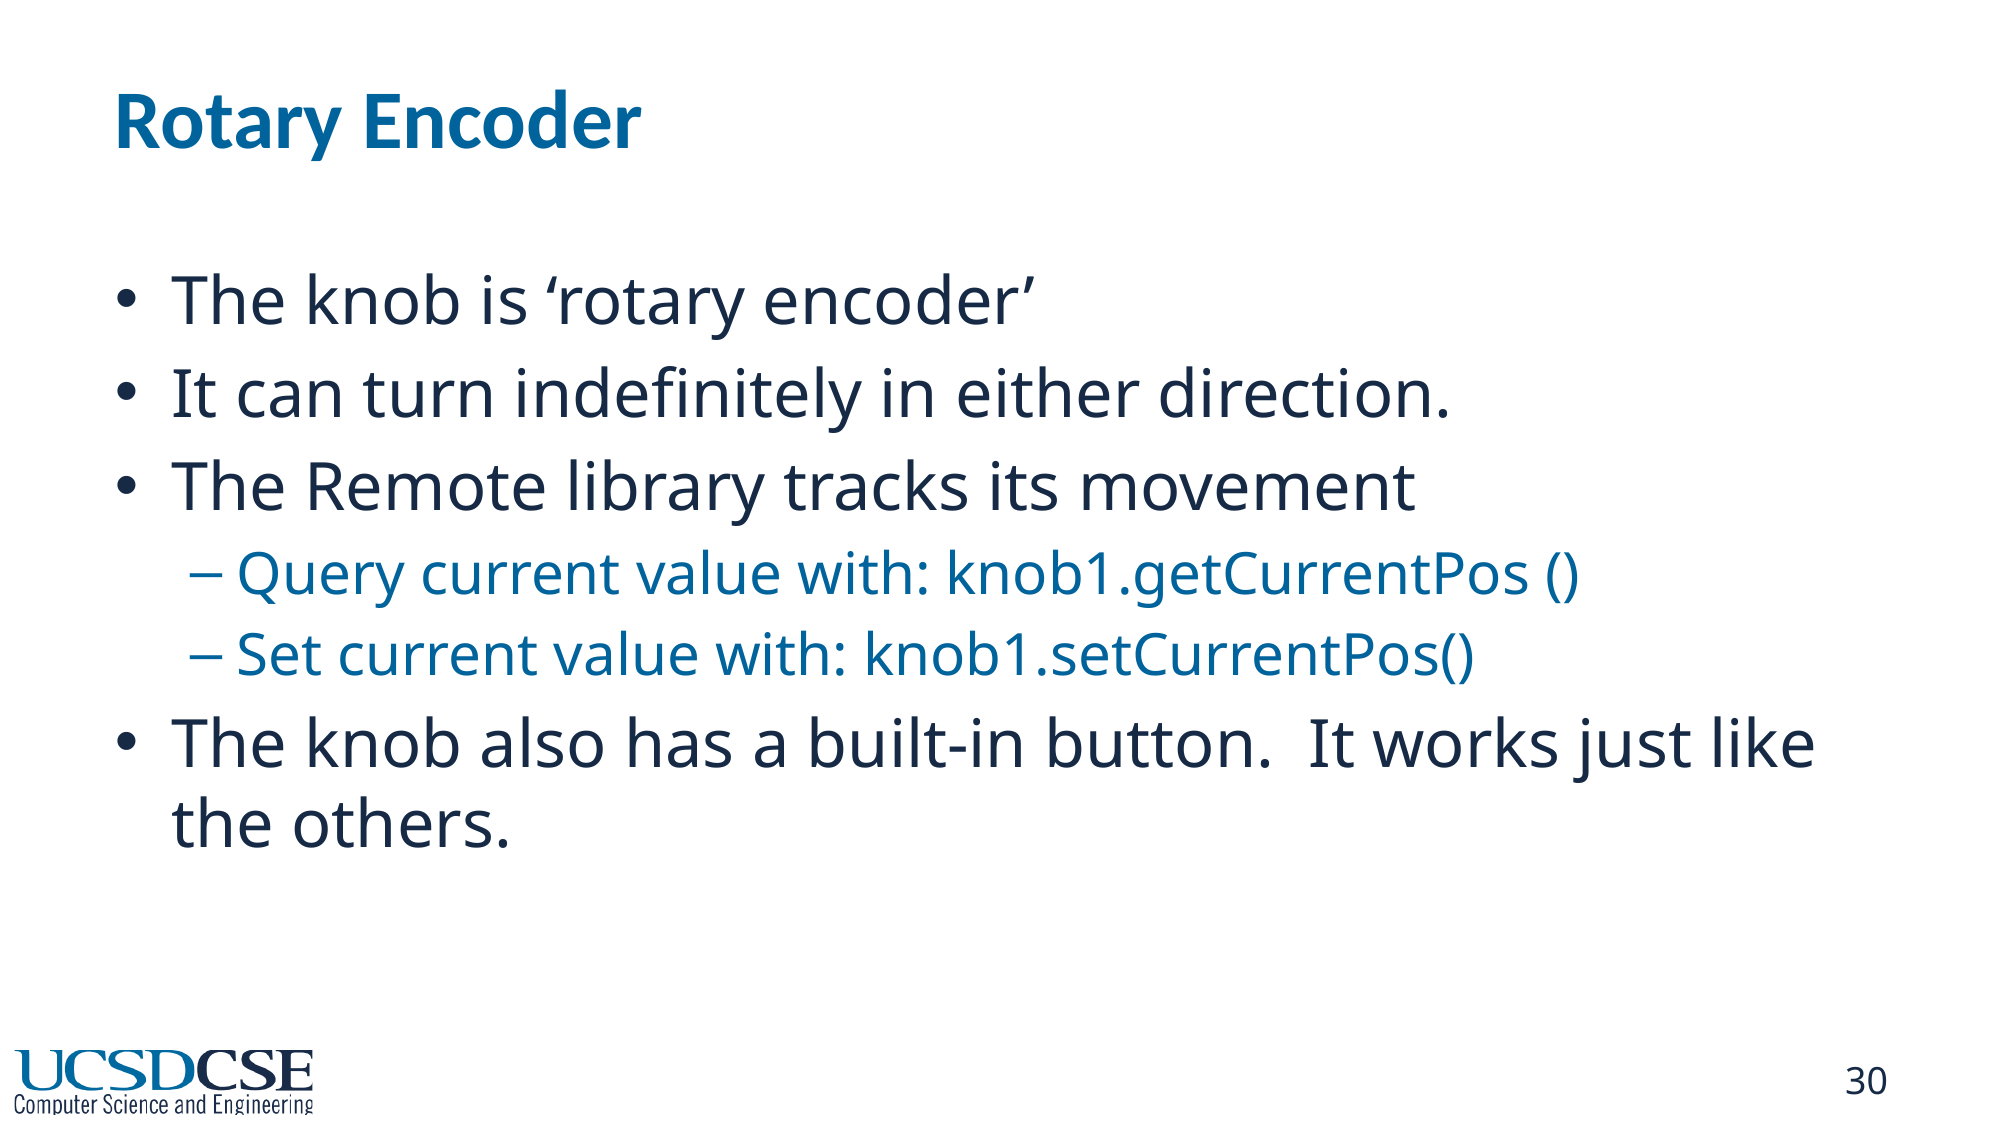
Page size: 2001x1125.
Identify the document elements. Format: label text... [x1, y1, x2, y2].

title Rotary Encoder [99, 9, 1900, 222]
list The knob is ‘rotary encoder’ It can turn indefinitely in either direction. The Remote library tracks its movement Query current value with: knob1.getCurrentPos () Set current value with: knob1.setCurrentPos() The knob also has a built-in button. It works just like the others. [99, 249, 1900, 1005]
